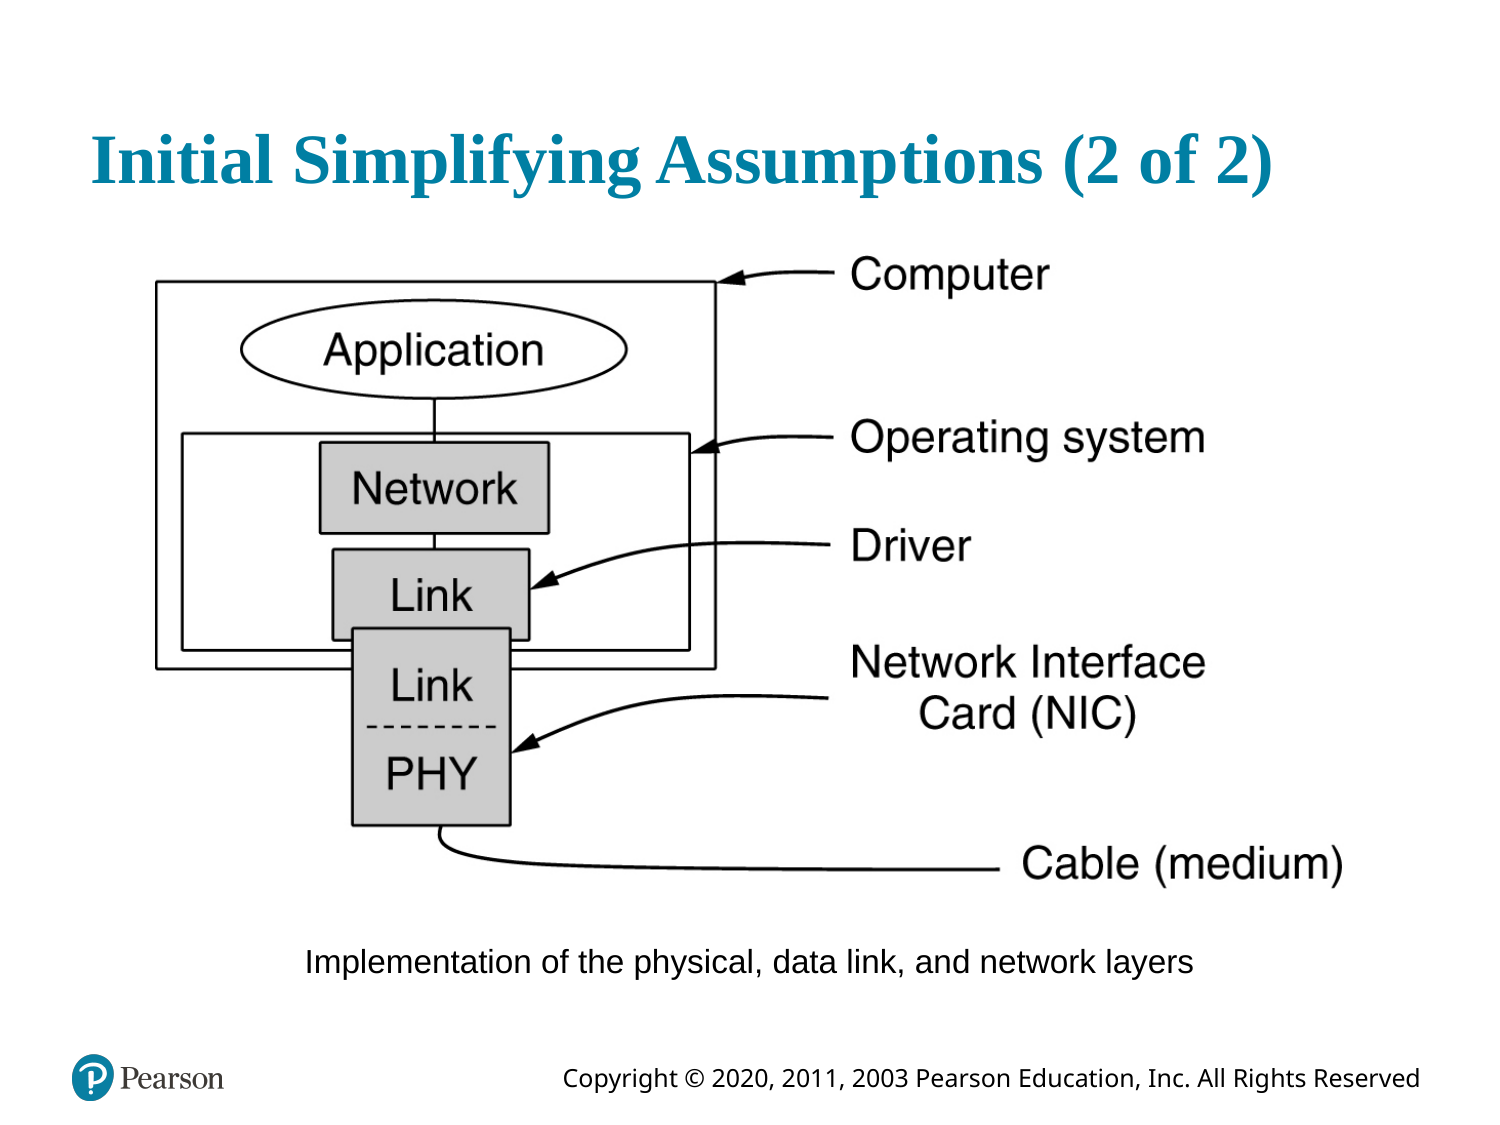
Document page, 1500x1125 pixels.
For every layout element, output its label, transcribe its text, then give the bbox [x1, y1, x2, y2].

title Initial Simplifying Assumptions (2 of 2) [75, 37, 1425, 213]
picture [154, 251, 1345, 894]
picture [72, 1054, 88, 1070]
picture [80, 1063, 106, 1088]
picture [72, 1087, 83, 1101]
list Implementation of the physical, data link, and network layers [75, 931, 1425, 996]
picture [98, 1054, 224, 1101]
